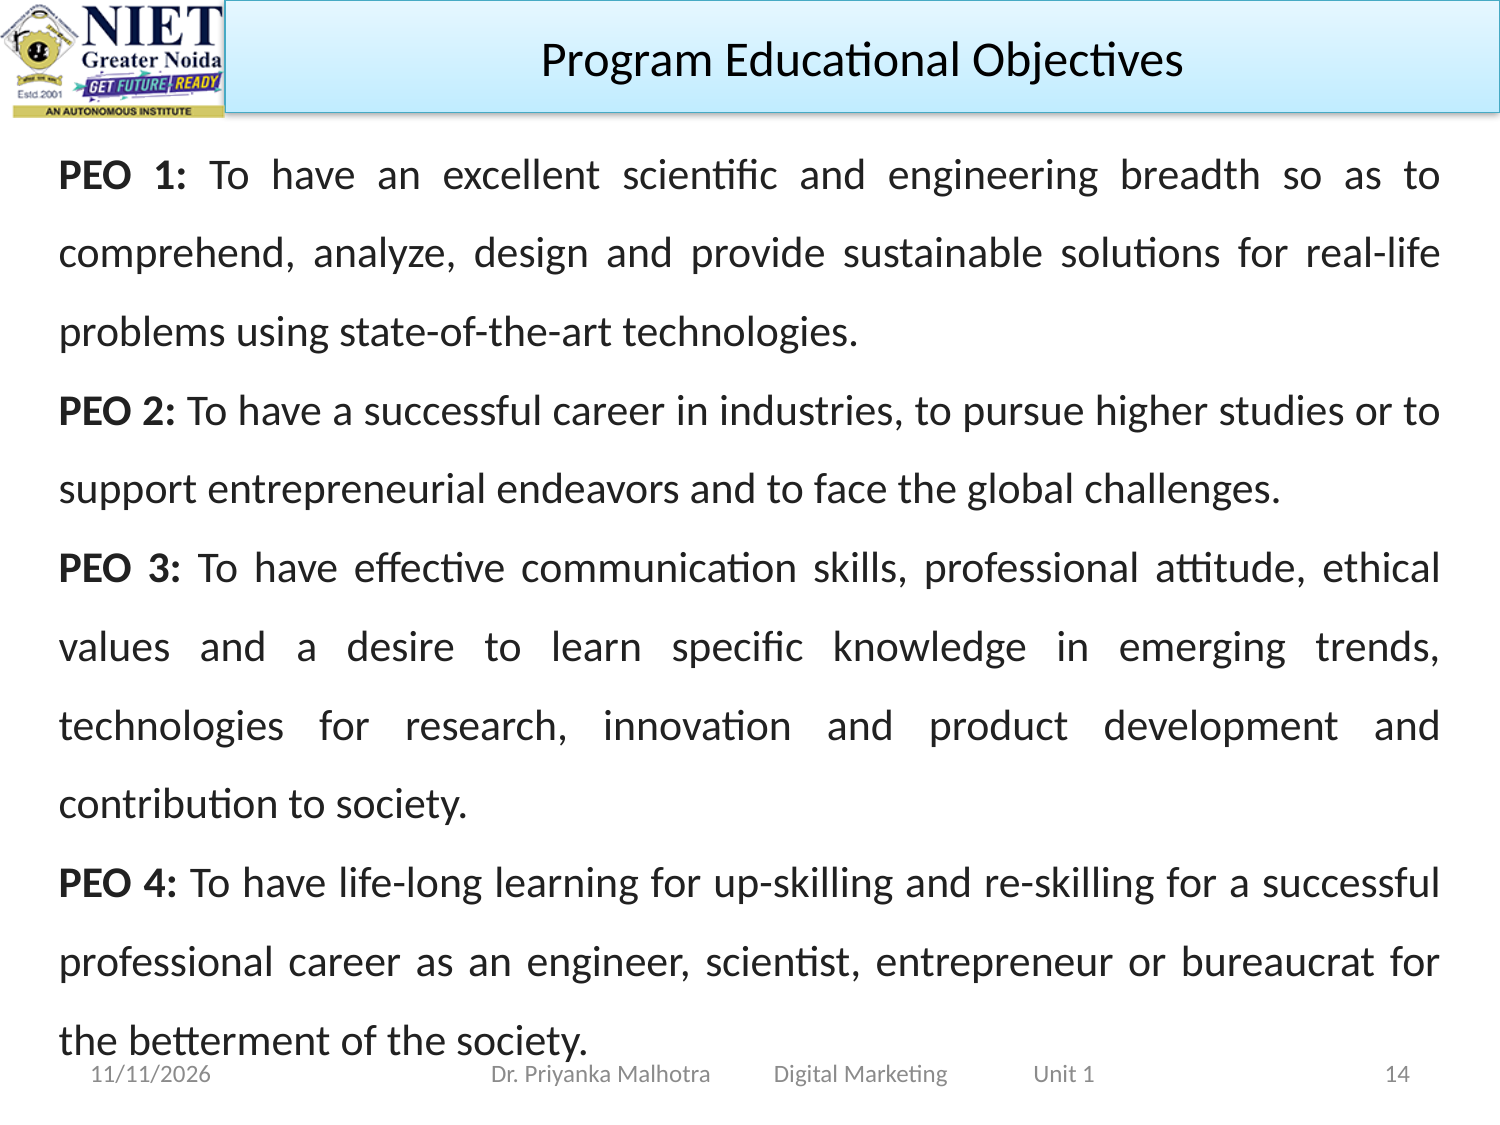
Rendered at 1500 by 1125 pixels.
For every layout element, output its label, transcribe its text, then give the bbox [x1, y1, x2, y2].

text_box Program Educational Objectives [224, 0, 1500, 113]
slide_number 14 [1074, 1072, 1425, 1103]
text_box PEO 1: To have an excellent scientific and engineering breadth so as to comprehend, analyze, design and provide sustainable solutions for real-life problems using state-of-the-art technologies. PEO 2: To have a successful career in industries, to pursue higher studies or to support entrepreneurial endeavors and to face the global challenges. PEO 3: To have effective communication skills, professional attitude, ethical values and a desire to learn specific knowledge in emerging trends, technologies for research, innovation and product development and contribution to society. PEO 4: To have life-long learning for up-skilling and re-skilling for a successful professional career as an engineer, scientist, entrepreneur or bureaucrat for the betterment of the society. [43, 111, 1457, 1072]
picture [0, 4, 226, 118]
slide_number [75, 1072, 387, 1103]
footer Dr. Priyanka Malhotra Digital Marketing Unit 1 [387, 1072, 1074, 1103]
